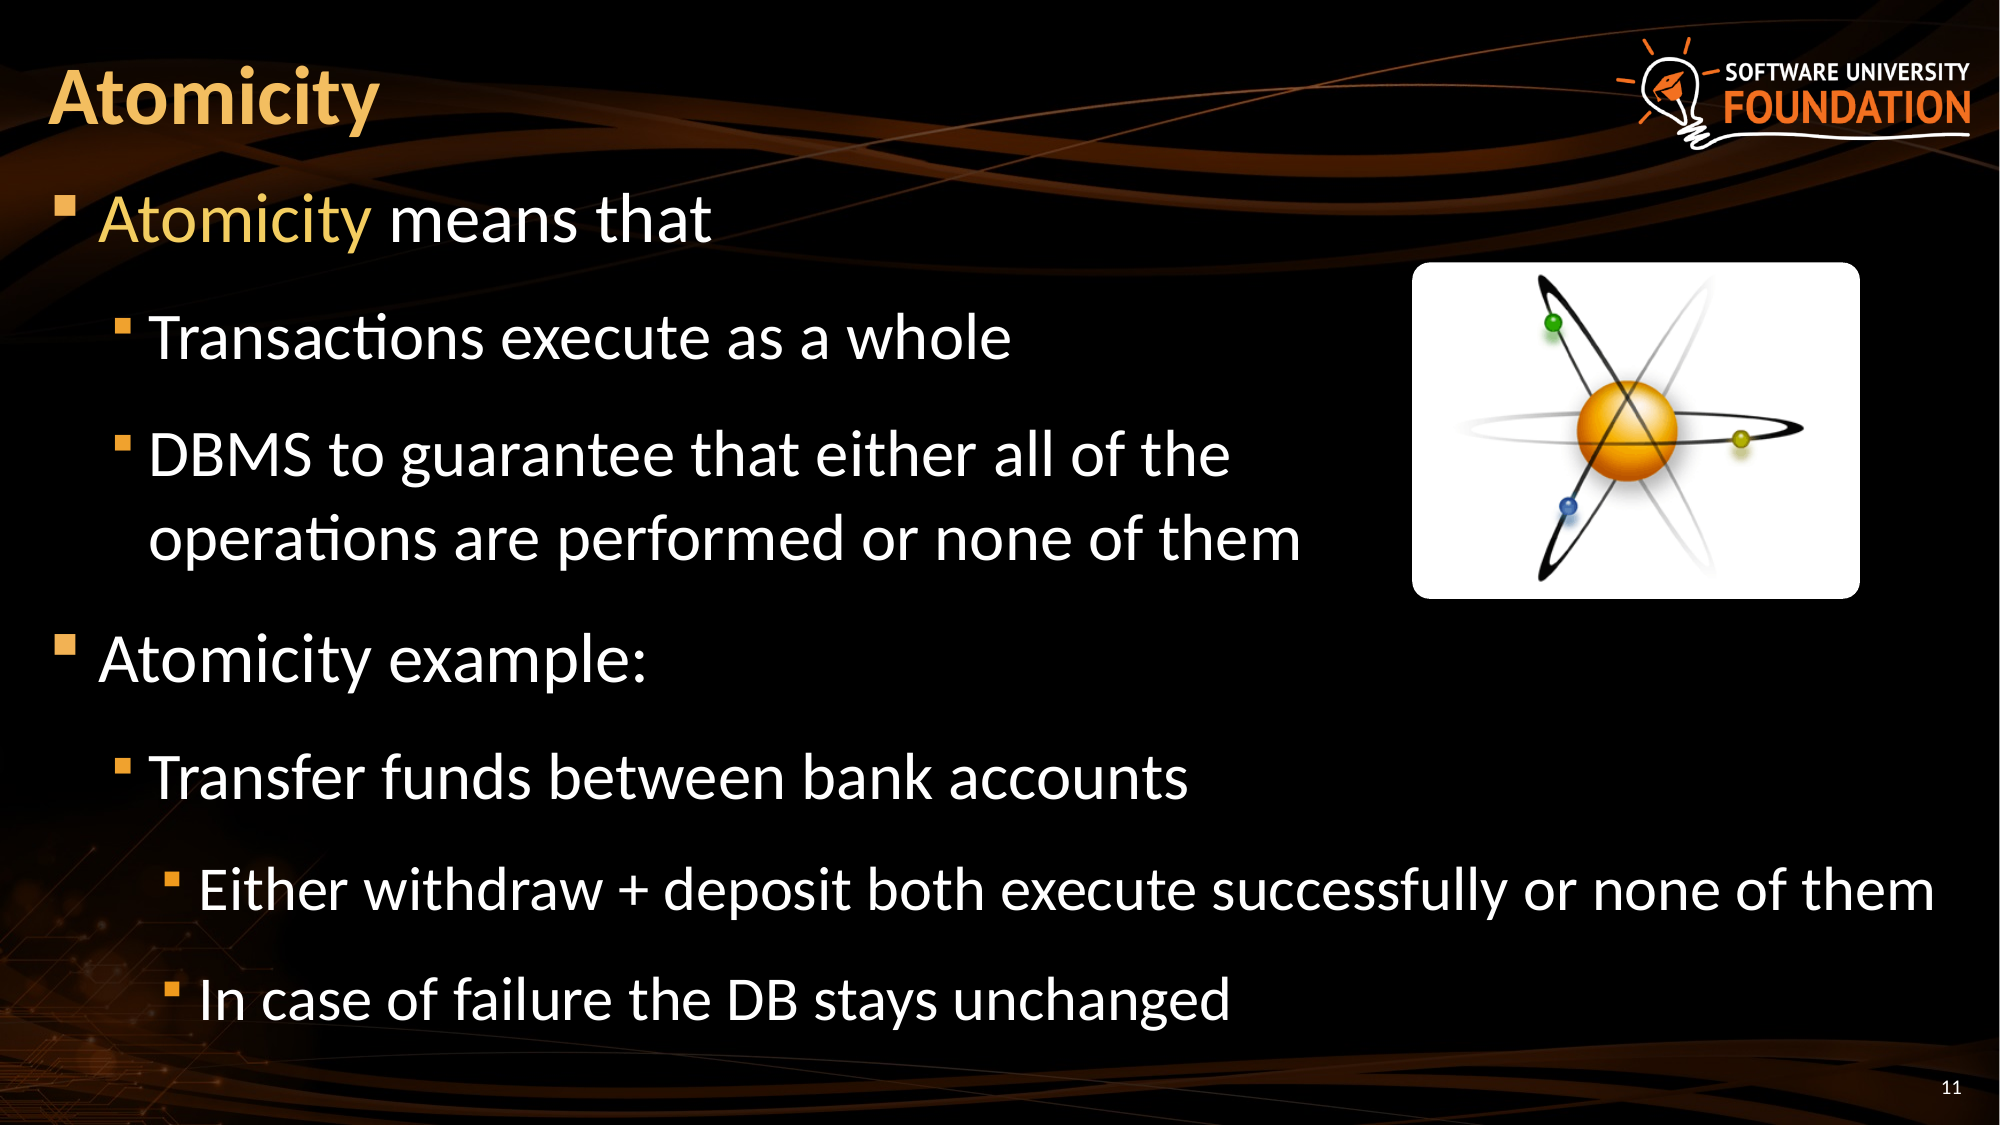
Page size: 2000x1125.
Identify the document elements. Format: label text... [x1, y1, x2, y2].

slide_number 11 [1897, 1070, 1968, 1103]
title Atomicity [30, 6, 1602, 161]
picture [0, 0, 2000, 1125]
list Atomicity means that Transactions execute as a whole DBMS to guarantee that either all of the operations are performed or none of them Atomicity example: Transfer funds between bank accounts Either withdraw + deposit both execute successfully or none of them In case of failure the DB stays unchanged [30, 161, 1968, 1076]
